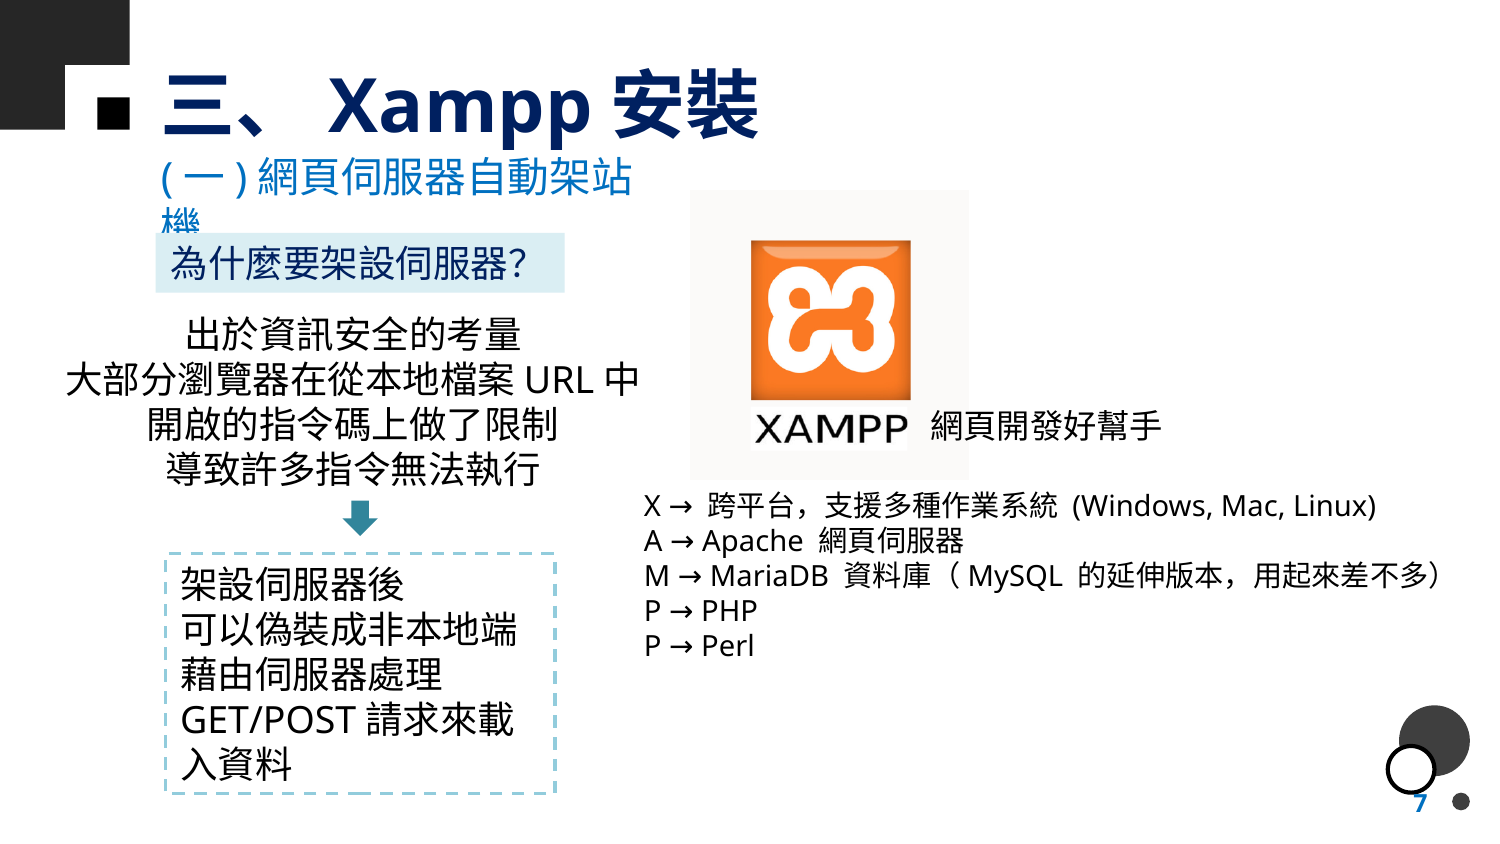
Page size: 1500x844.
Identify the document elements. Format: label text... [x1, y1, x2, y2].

text_box 出於資訊安全的考量 大部分瀏覽器在從本地檔案URL中 開啟的指令碼上做了限制 導致許多指令無法執行 [40, 303, 666, 499]
text_box 為什麼要架設伺服器？ [155, 232, 565, 293]
title 三、Xampp安裝 [145, 32, 845, 173]
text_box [1387, 705, 1471, 811]
text_box X → 跨平台，支援多種作業系統 (Windows, Mac, Linux) A → Apache 網頁伺服器 M → MariaDB 資料庫（MySQL 的延伸版本，用起來差不多） P → PHP P → Perl [628, 479, 1487, 670]
picture [690, 190, 970, 480]
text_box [0, 0, 130, 130]
slide_number 7 [1092, 782, 1443, 827]
text_box [342, 500, 378, 537]
text_box 網頁開發好幫手 [974, 398, 1248, 454]
text_box 架設伺服器後 可以偽裝成非本地端 藉由伺服器處理GET/POST請求來載入資料 [165, 553, 556, 794]
text_box (一)網頁伺服器自動架站機 [145, 143, 666, 259]
